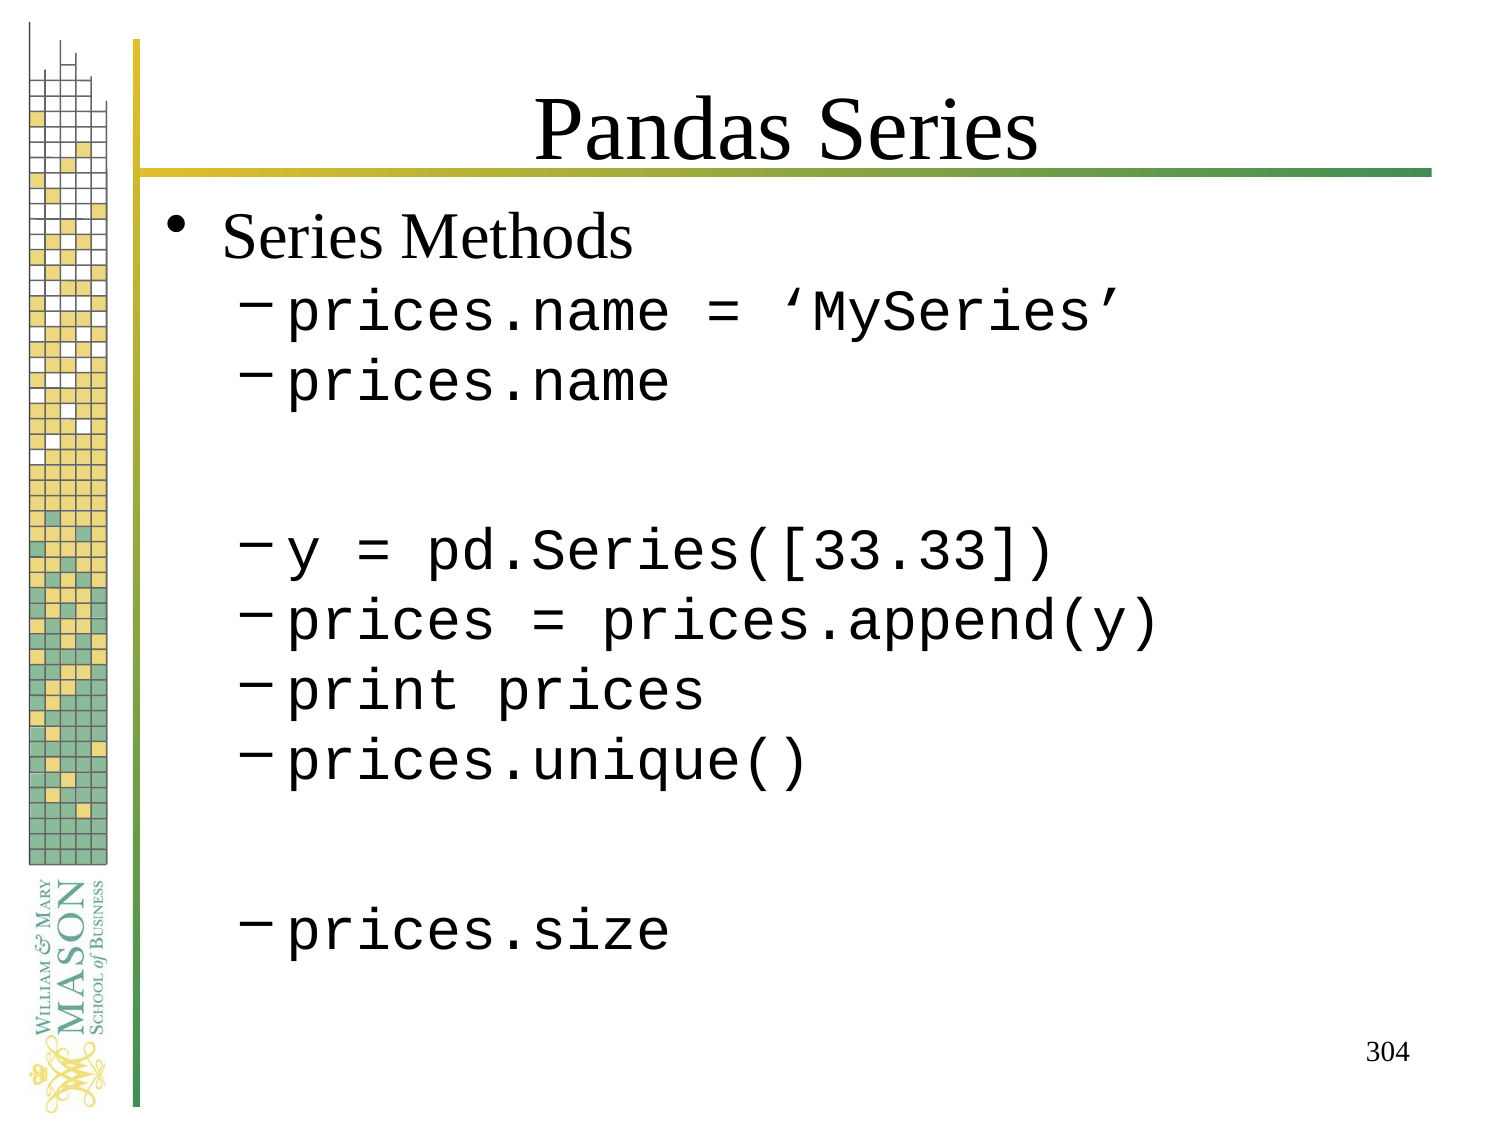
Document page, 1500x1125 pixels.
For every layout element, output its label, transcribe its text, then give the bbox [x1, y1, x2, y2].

slide_number 304 [1048, 1024, 1426, 1103]
title Pandas Series [150, 45, 1425, 184]
slide_number 65 [29, 879, 107, 1113]
list Series Methods prices.name = ‘MySeries’ prices.name y = pd.Series([33.33]) prices = prices.append(y) print prices prices.unique() prices.size [150, 184, 1458, 1001]
